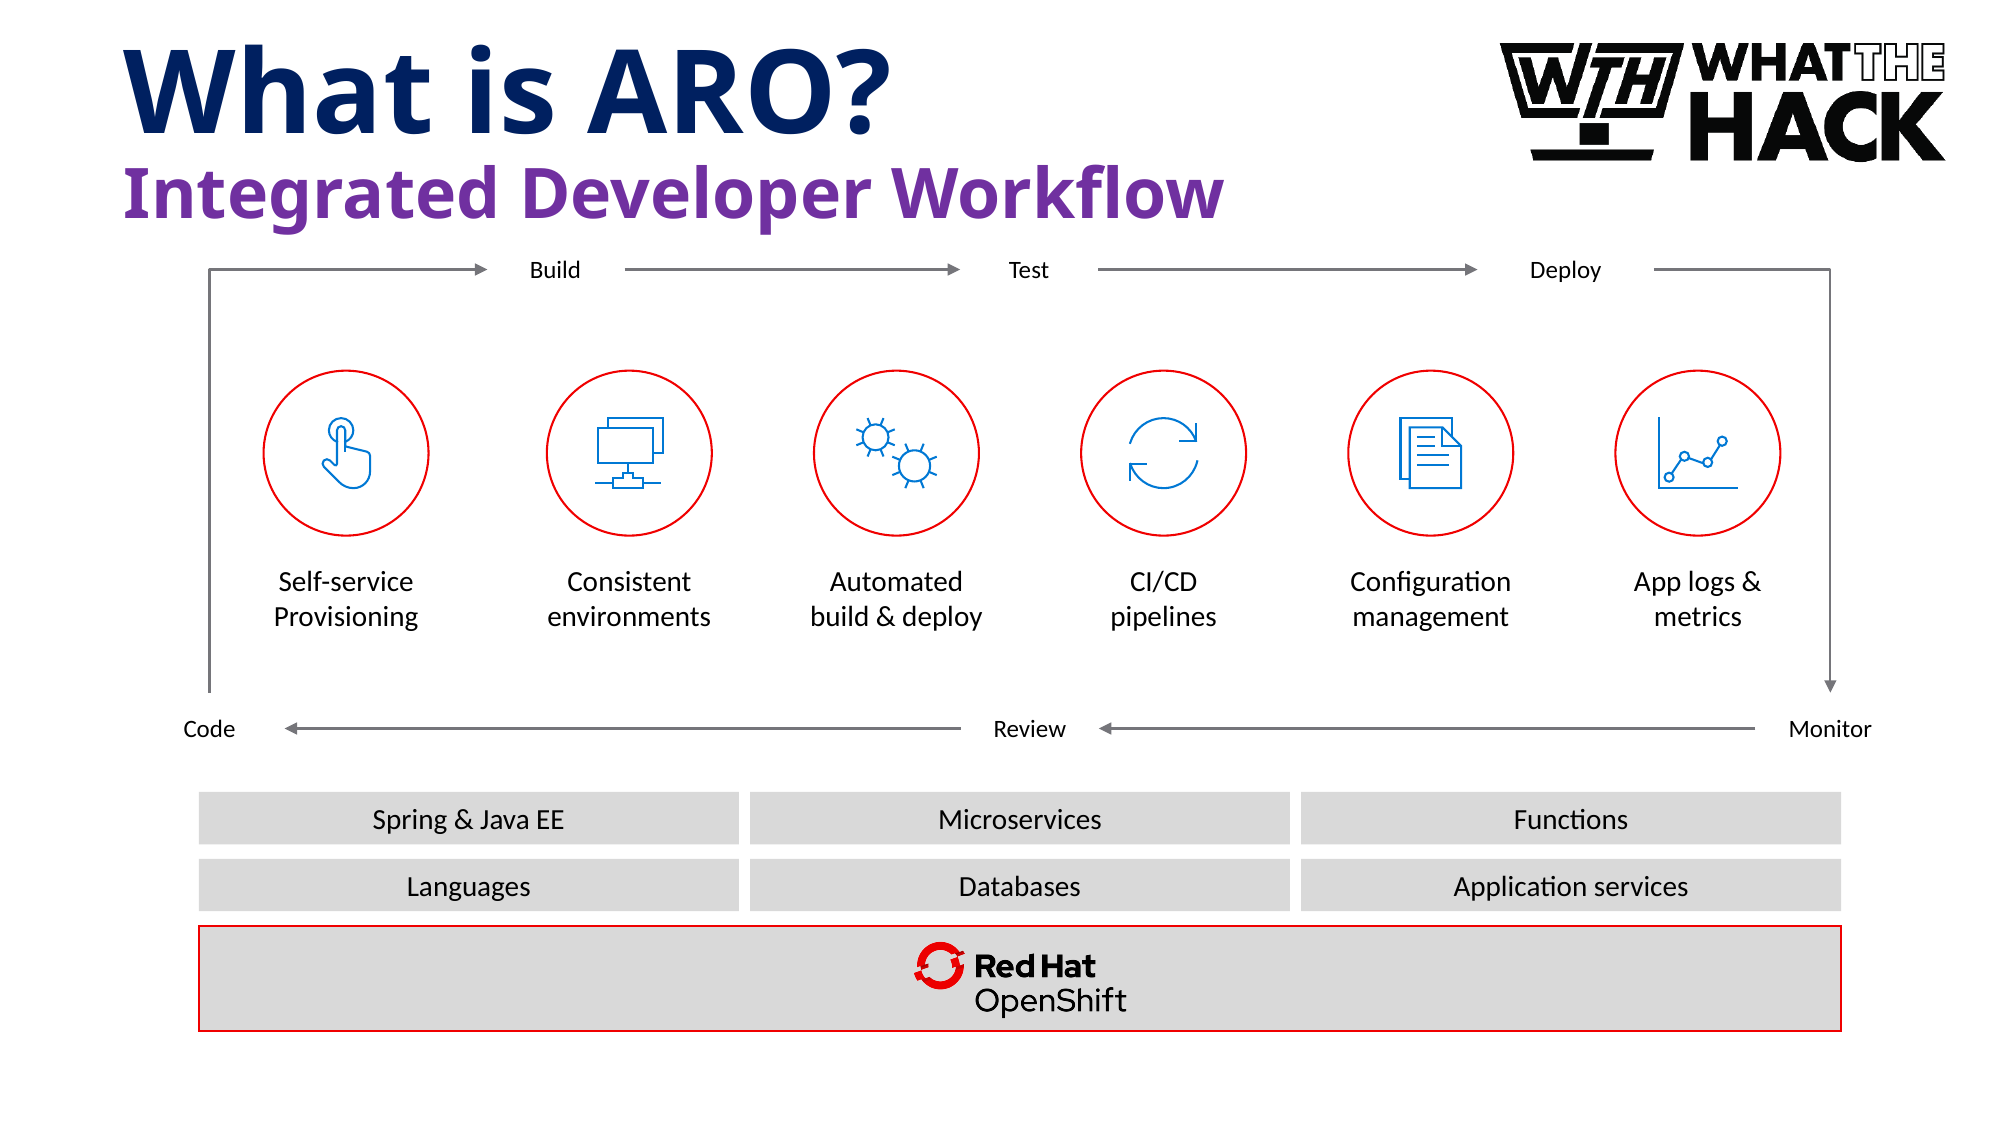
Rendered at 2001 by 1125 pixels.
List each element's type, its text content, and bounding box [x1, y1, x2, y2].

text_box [198, 858, 1842, 912]
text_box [198, 791, 1842, 845]
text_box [198, 925, 1842, 1031]
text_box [134, 233, 1906, 765]
picture [1426, 0, 2000, 242]
title What is ARO? Integrated Developer Workflow [108, 24, 1426, 243]
